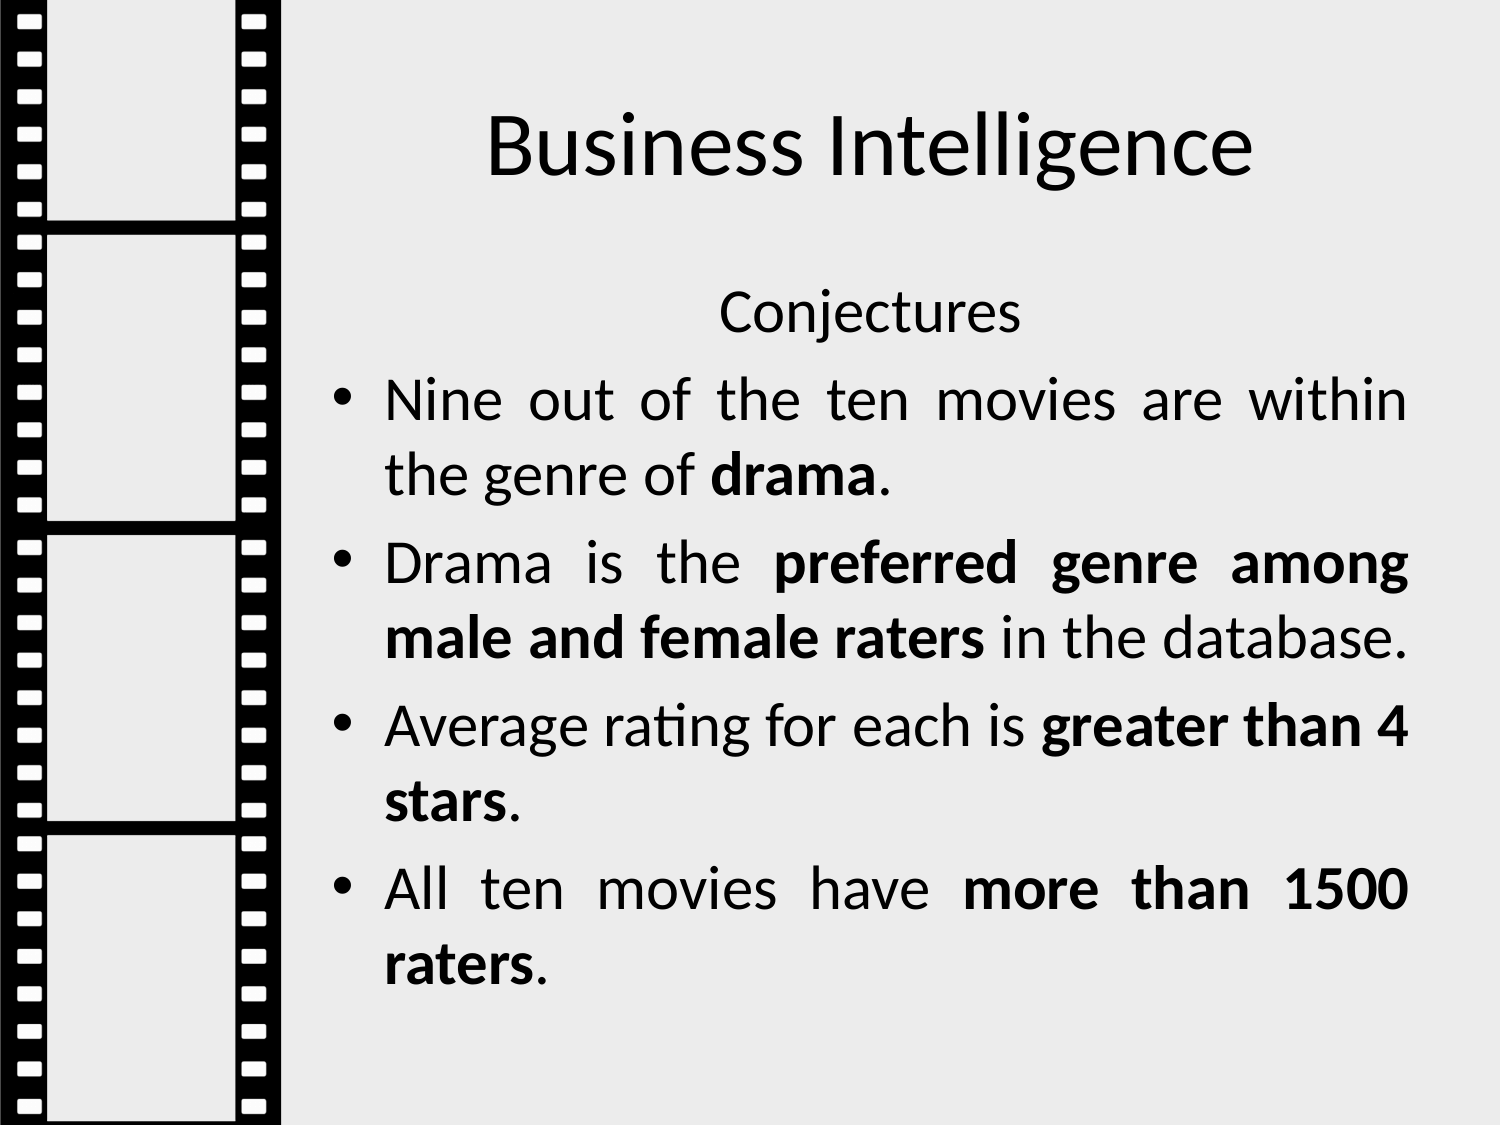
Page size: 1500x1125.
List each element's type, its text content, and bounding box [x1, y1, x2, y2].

list Conjectures Nine out of the ten movies are within the genre of drama. Drama is the preferred genre among male and female raters in the database. Average rating for each is greater than 4 stars. All ten movies have more than 1500 raters. [316, 262, 1425, 1077]
text_box [282, 0, 1500, 1125]
picture [0, 0, 705, 1125]
text_box Business Intelligence [316, 45, 1425, 233]
